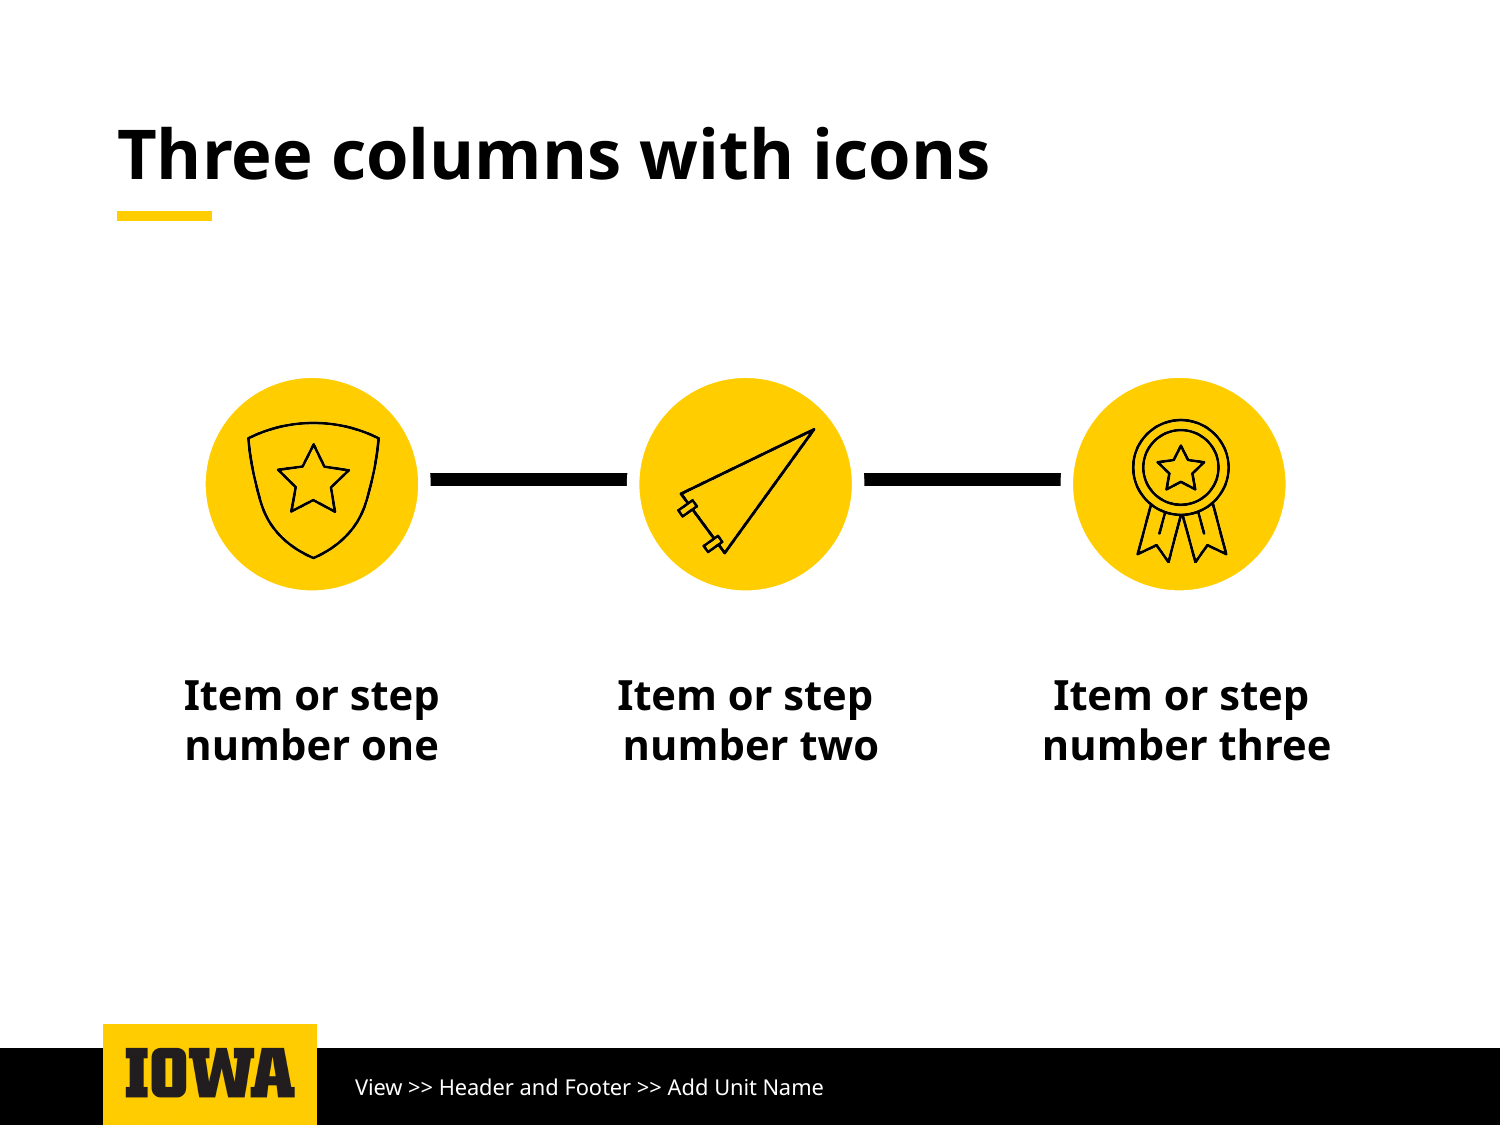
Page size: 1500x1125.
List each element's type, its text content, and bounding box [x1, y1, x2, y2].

list Item or step number one [117, 669, 507, 793]
list Item or step number three [992, 669, 1382, 793]
picture [103, 1024, 317, 1125]
picture [673, 418, 819, 563]
title Three columns with icons [117, 86, 1383, 229]
picture [1108, 418, 1255, 563]
footer View >> Header and Footer >> Add Unit Name [340, 1056, 1409, 1117]
picture [241, 418, 388, 563]
list Item or step number two [567, 669, 934, 793]
